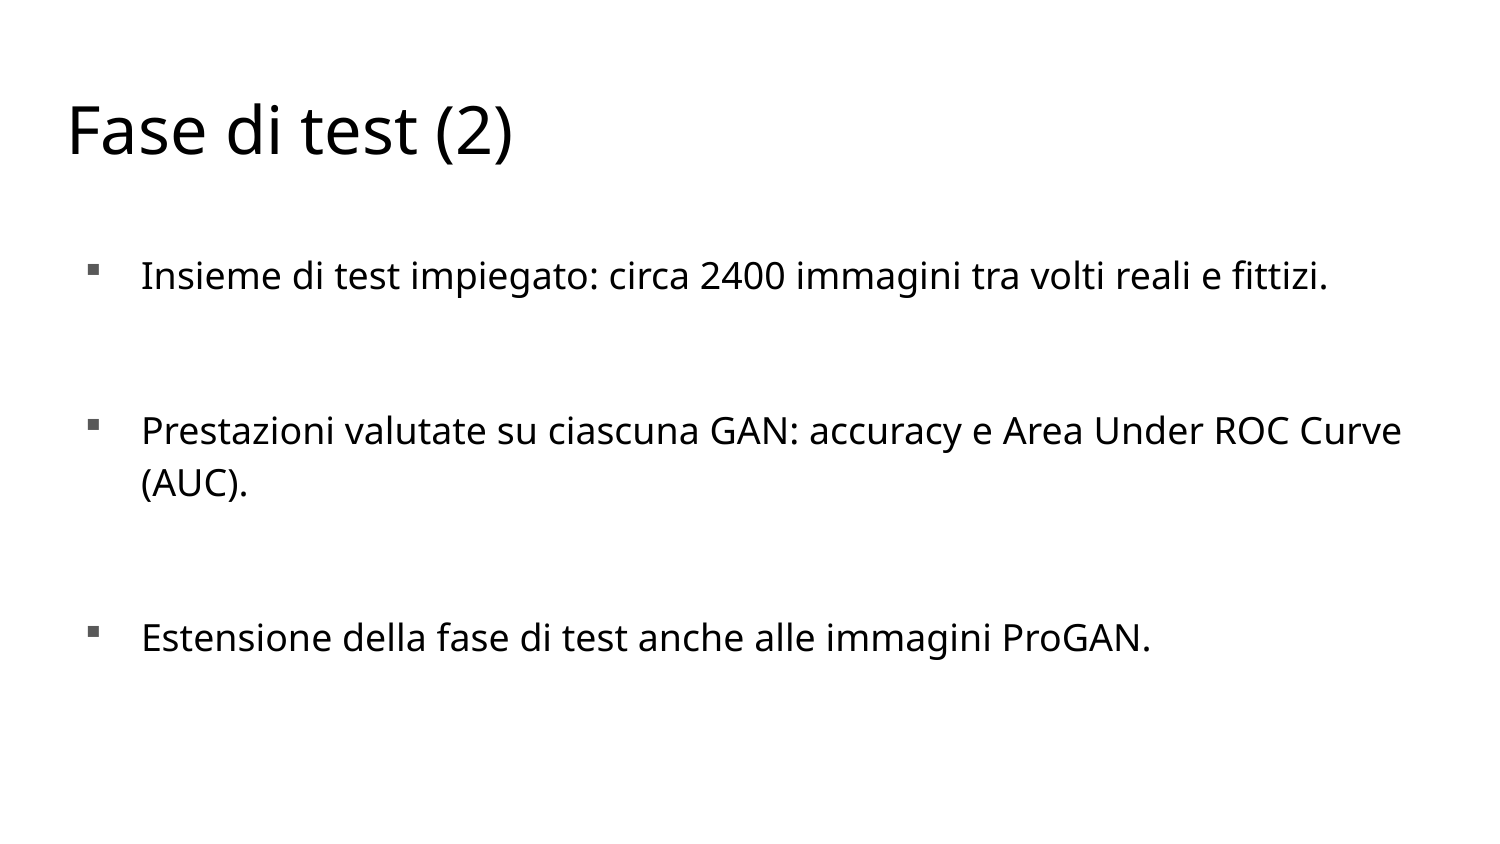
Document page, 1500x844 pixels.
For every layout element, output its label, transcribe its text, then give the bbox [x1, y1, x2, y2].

title Fase di test (2) [51, 72, 1449, 167]
list Insieme di test impiegato: circa 2400 immagini tra volti reali e fittizi. Prestazioni valutate su ciascuna GAN: accuracy e Area Under ROC Curve (AUC). Estensione della fase di test anche alle immagini ProGAN. [51, 230, 1449, 692]
